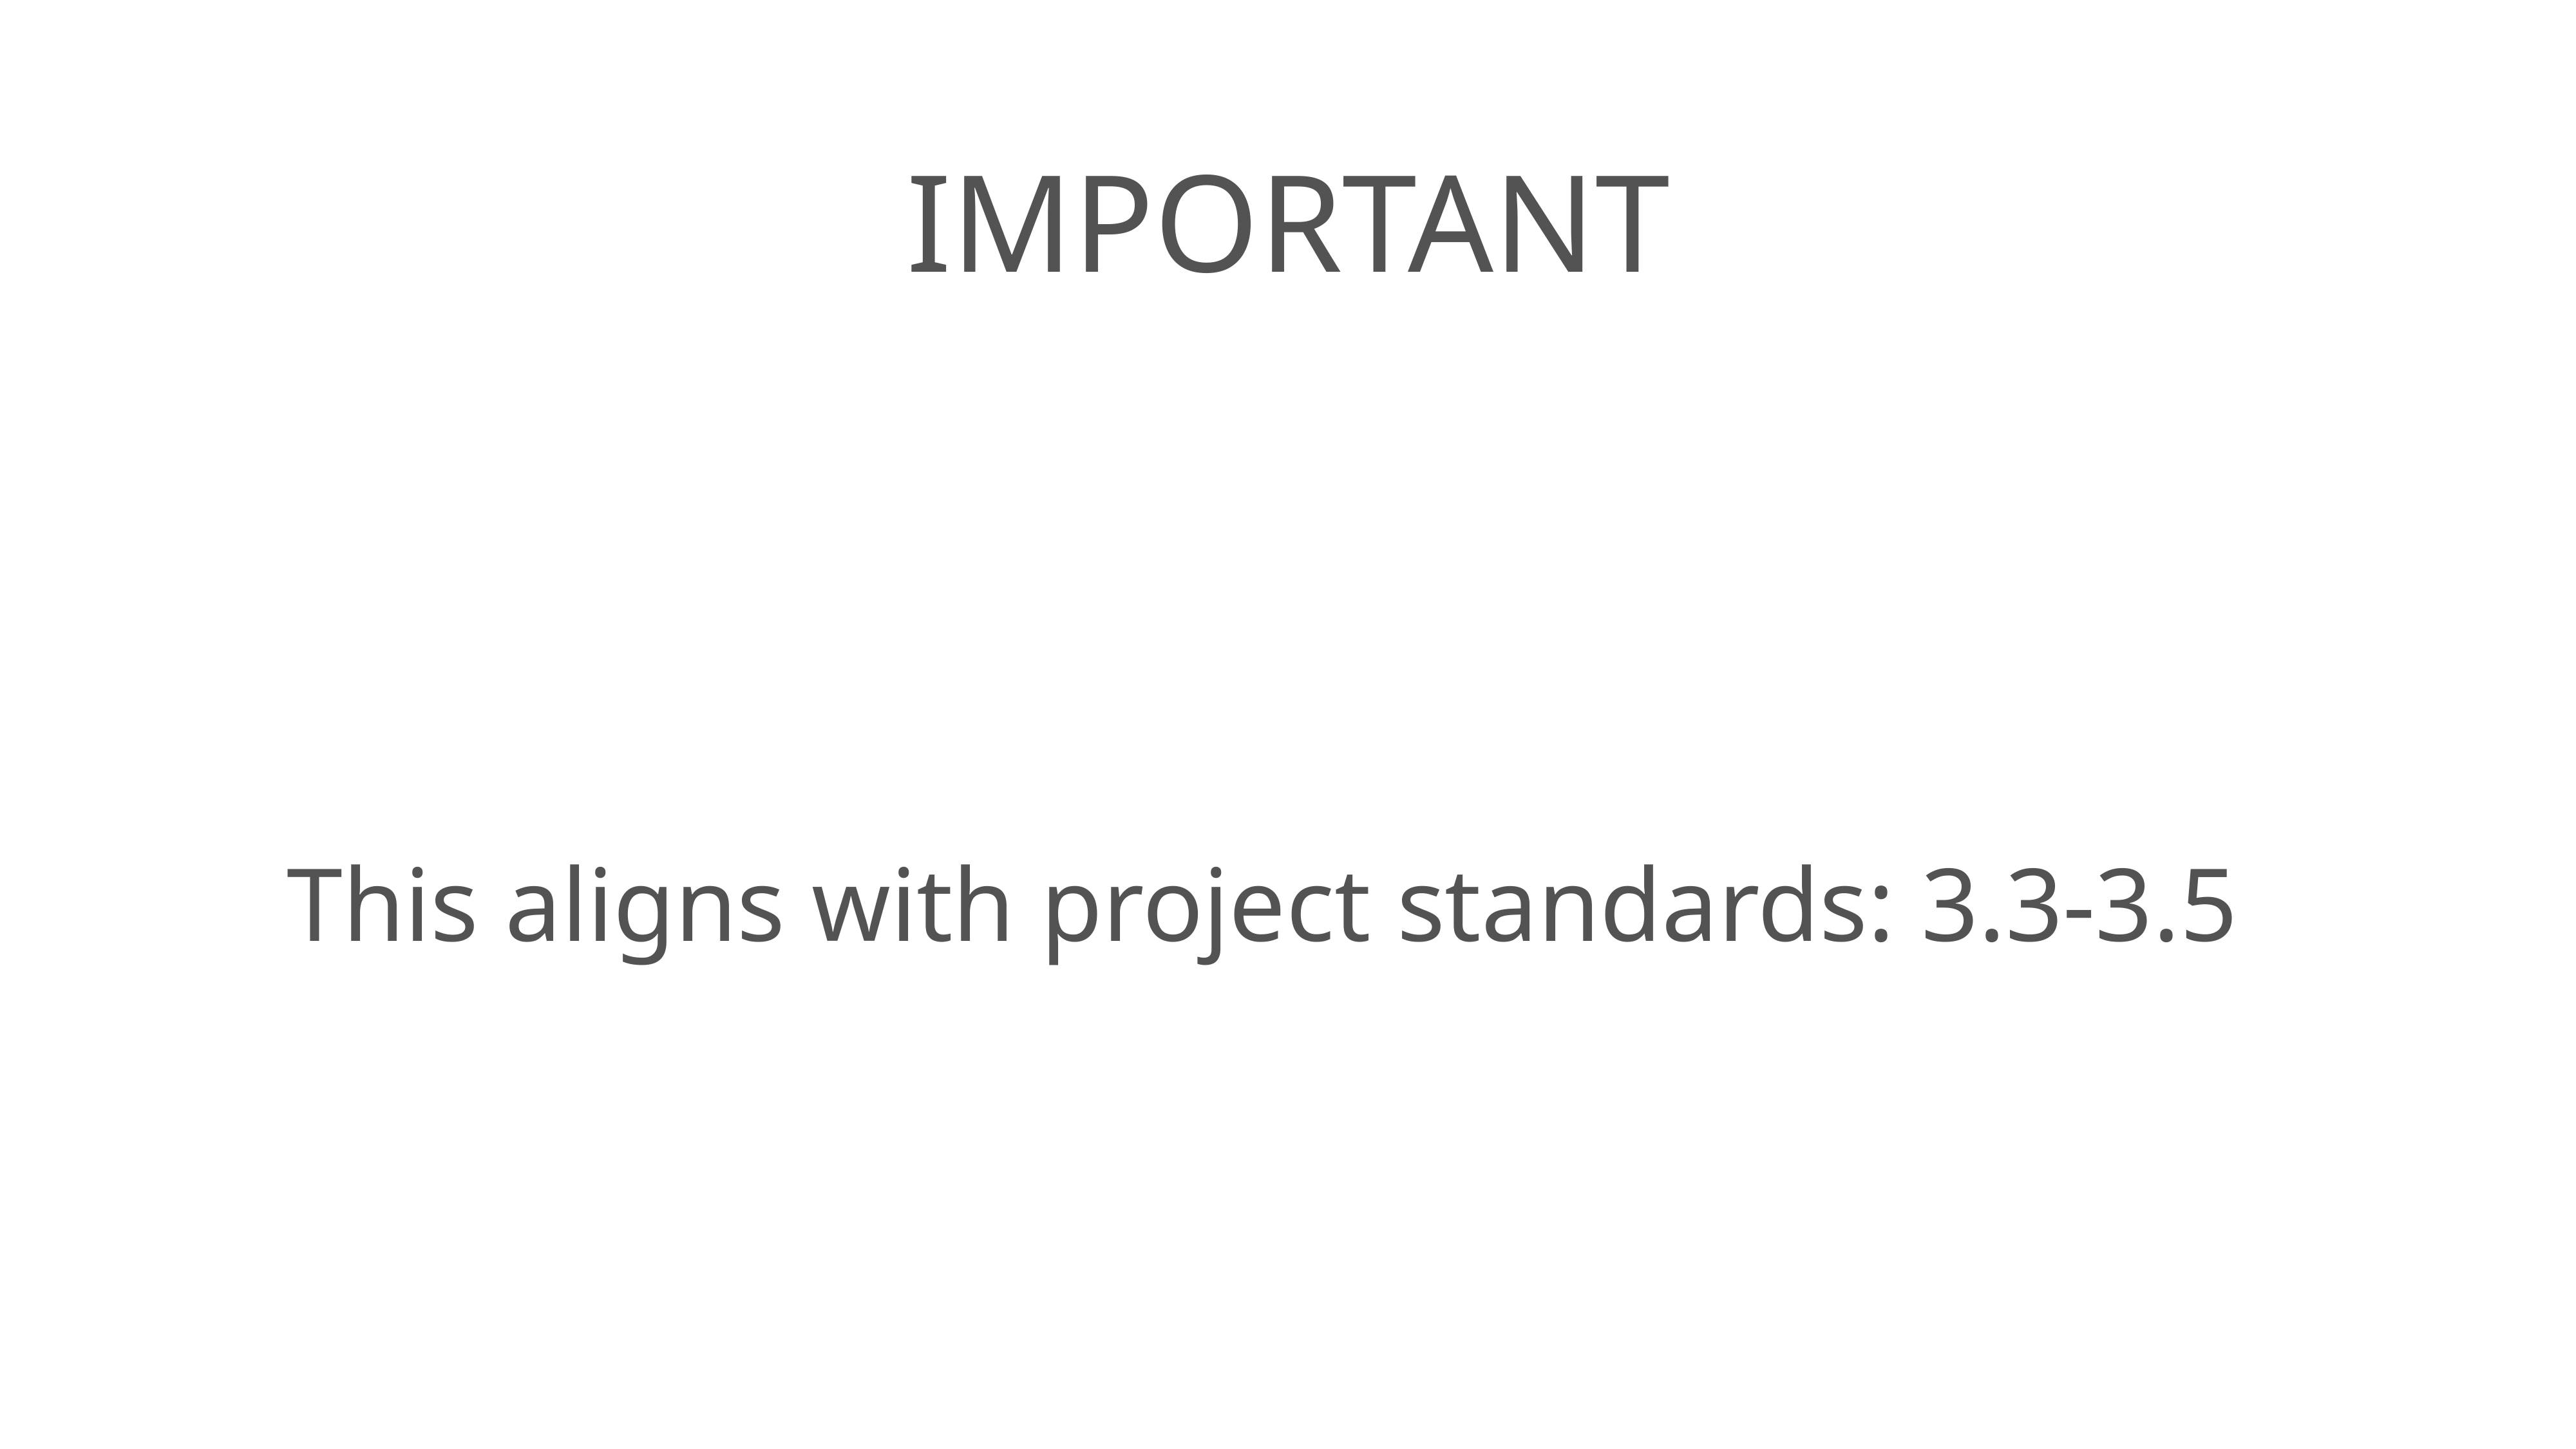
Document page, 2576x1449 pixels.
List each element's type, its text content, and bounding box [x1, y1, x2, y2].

title important [70, 37, 2506, 401]
list This aligns with project standards: 3.3-3.5 [70, 404, 2455, 1397]
